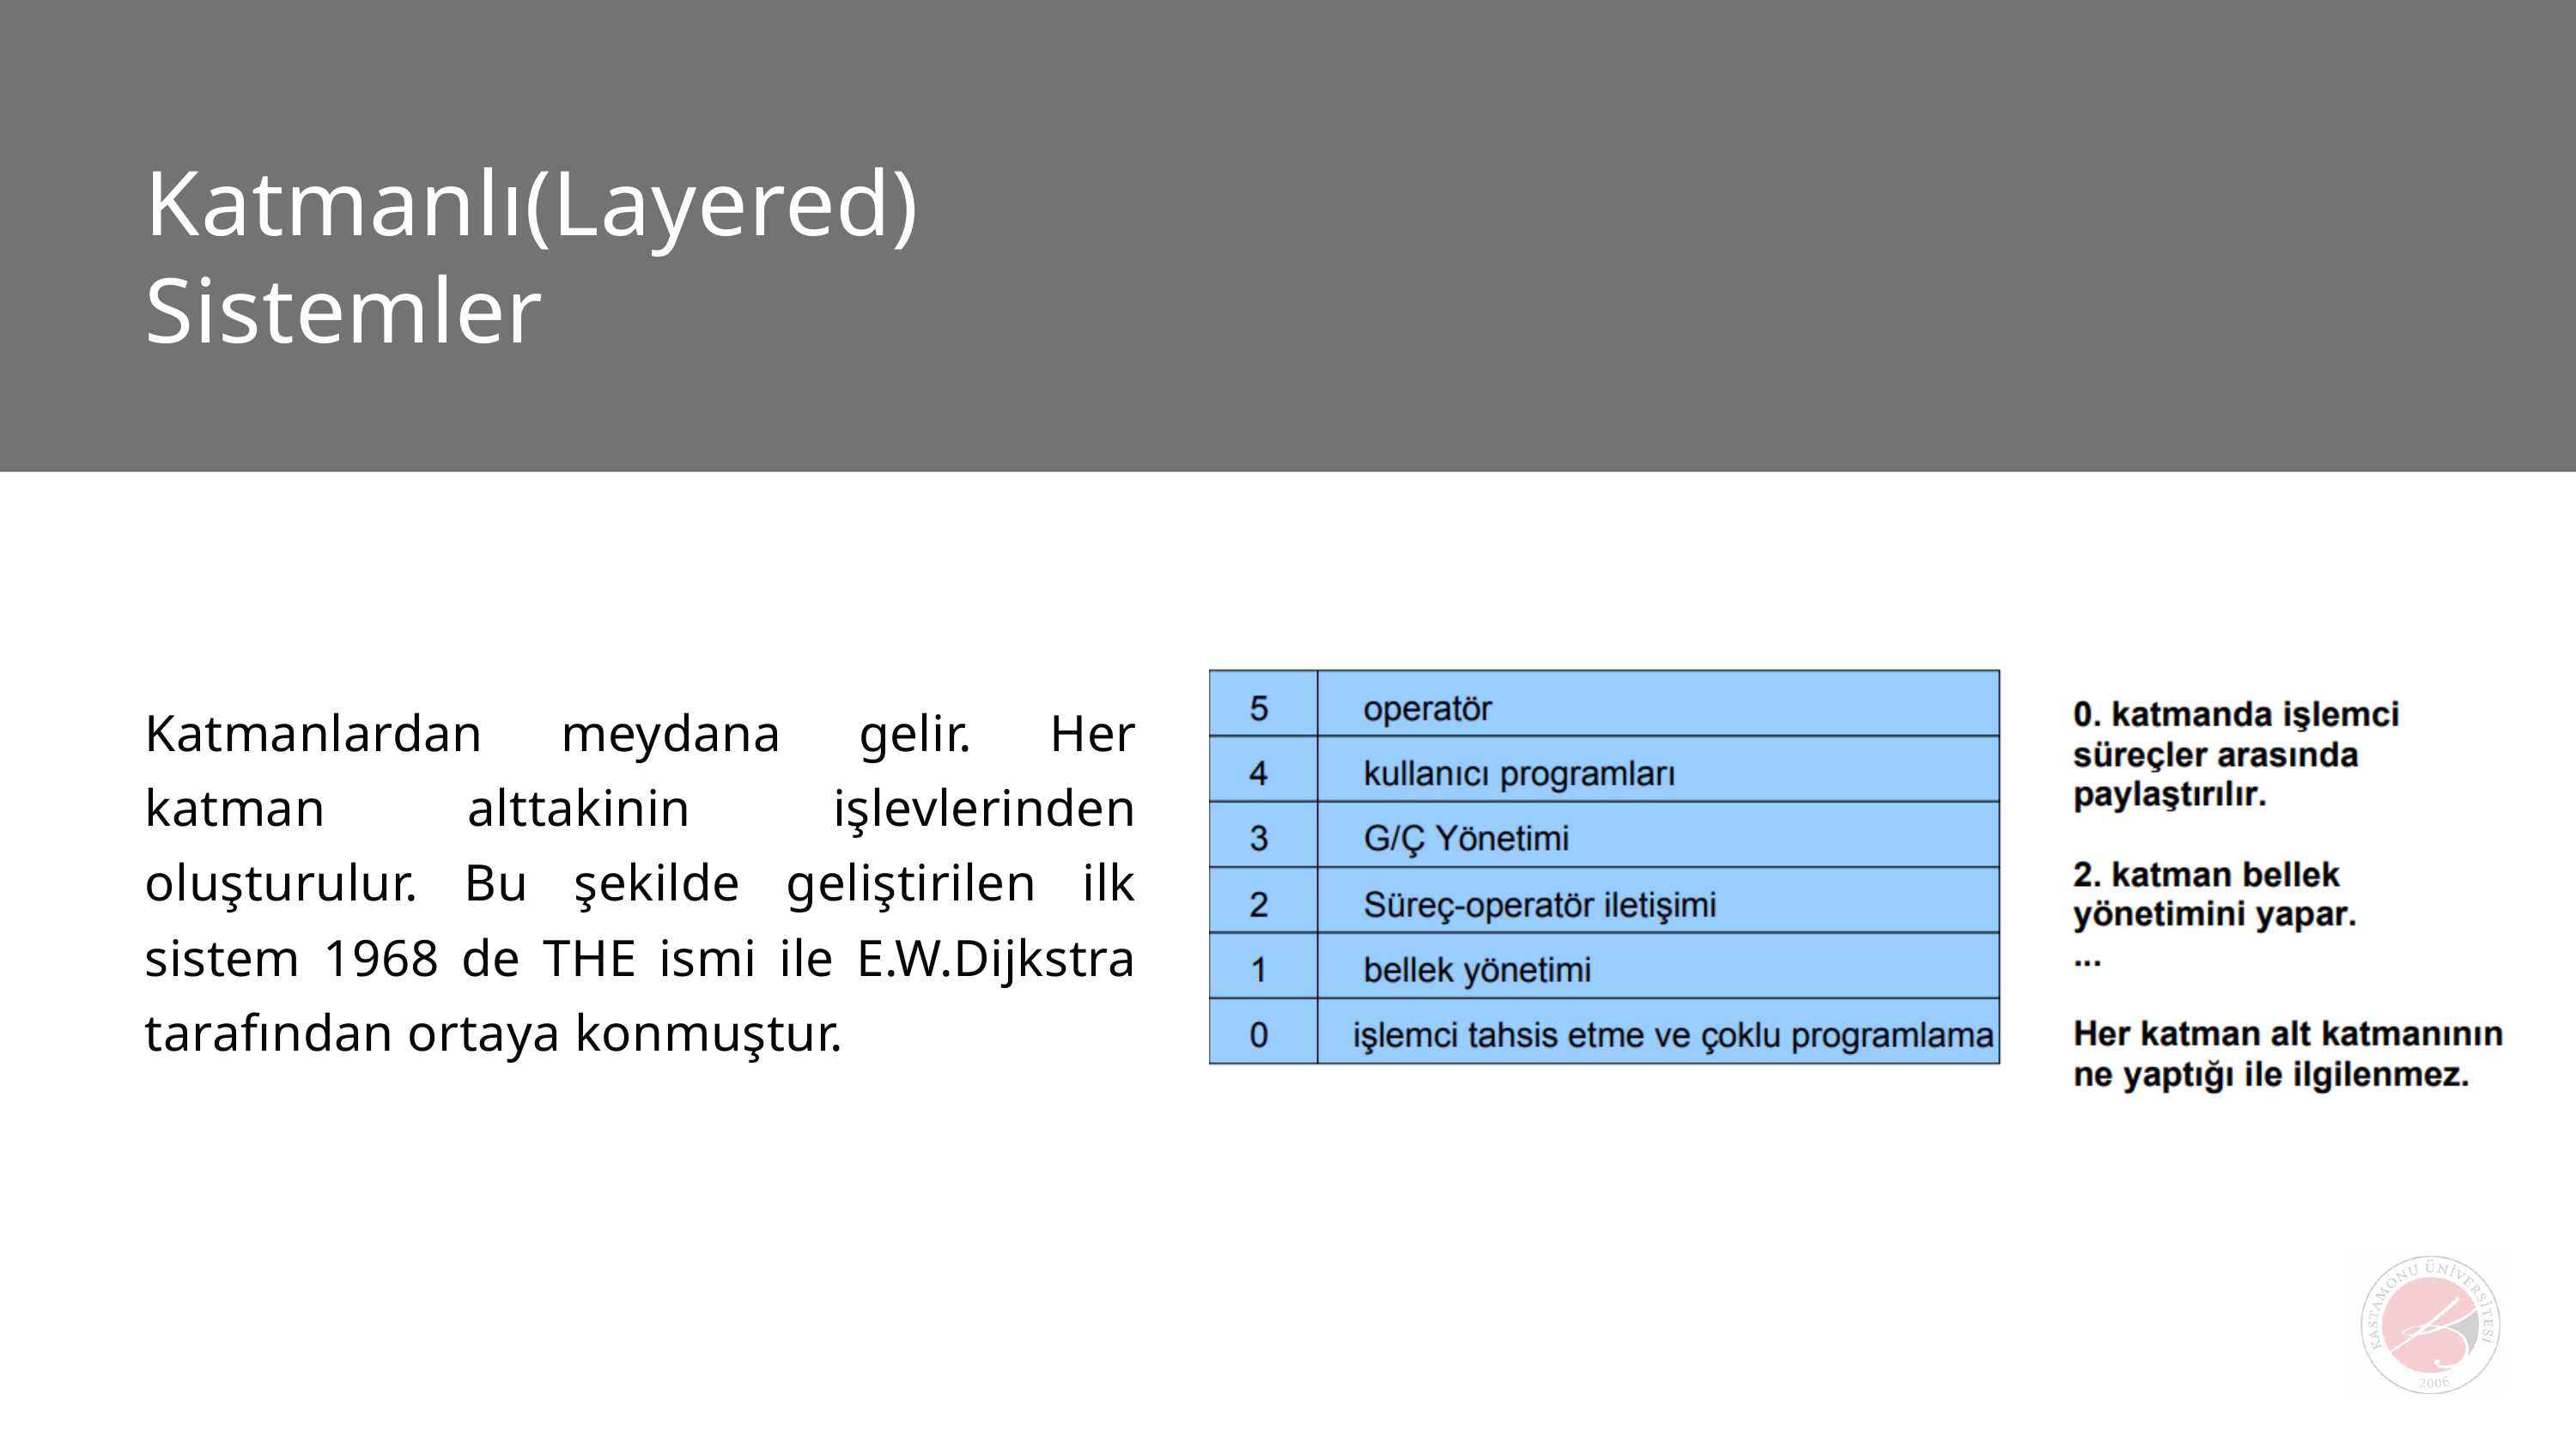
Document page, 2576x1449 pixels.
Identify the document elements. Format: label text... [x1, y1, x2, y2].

text_box Katmanlı(Layered) Sistemler [144, 146, 1312, 361]
text_box [0, 0, 2576, 472]
text_box Katmanlardan meydana gelir. Her katman alttakinin işlevlerinden oluşturulur. Bu şekilde geliştirilen ilk sistem 1968 de THE ismi ile E.W.Dijkstra tarafından ortaya konmuştur. [144, 686, 1139, 1062]
picture [1208, 666, 2512, 1124]
picture [2350, 1249, 2512, 1405]
